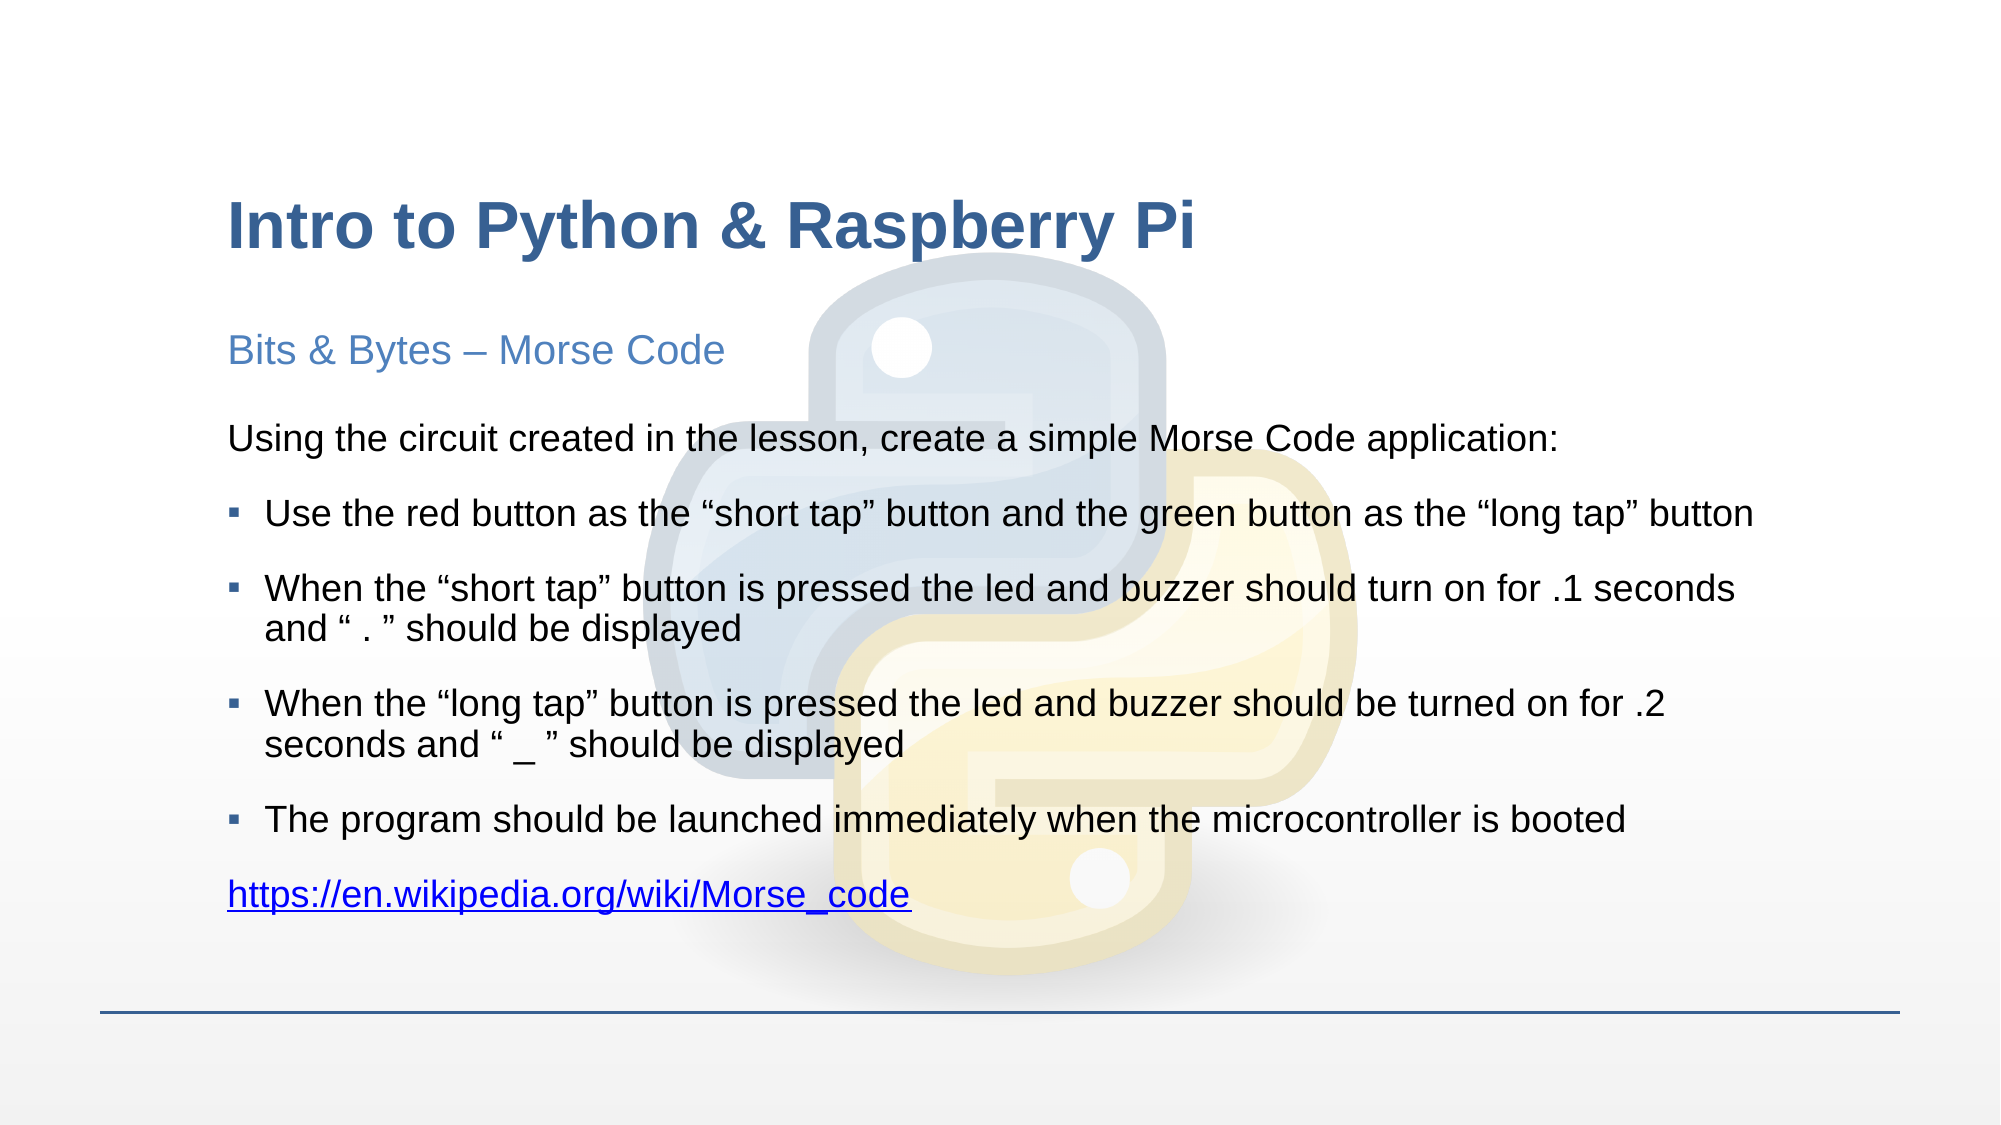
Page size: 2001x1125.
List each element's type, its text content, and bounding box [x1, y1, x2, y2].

list Using the circuit created in the lesson, create a simple Morse Code application: Use the red button as the “short tap” button and the green button as the “long tap” button When the “short tap” button is pressed the led and buzzer should turn on for .1 seconds and “ . ” should be displayed When the “long tap” button is pressed the led and buzzer should be turned on for .2 seconds and “ _ ” should be displayed The program should be launched immediately when the microcontroller is booted https://en.wikipedia.org/wiki/Morse_code [212, 410, 1788, 950]
list Bits & Bytes – Morse Code [212, 298, 1788, 404]
title Intro to Python & Raspberry Pi [212, 82, 1788, 271]
